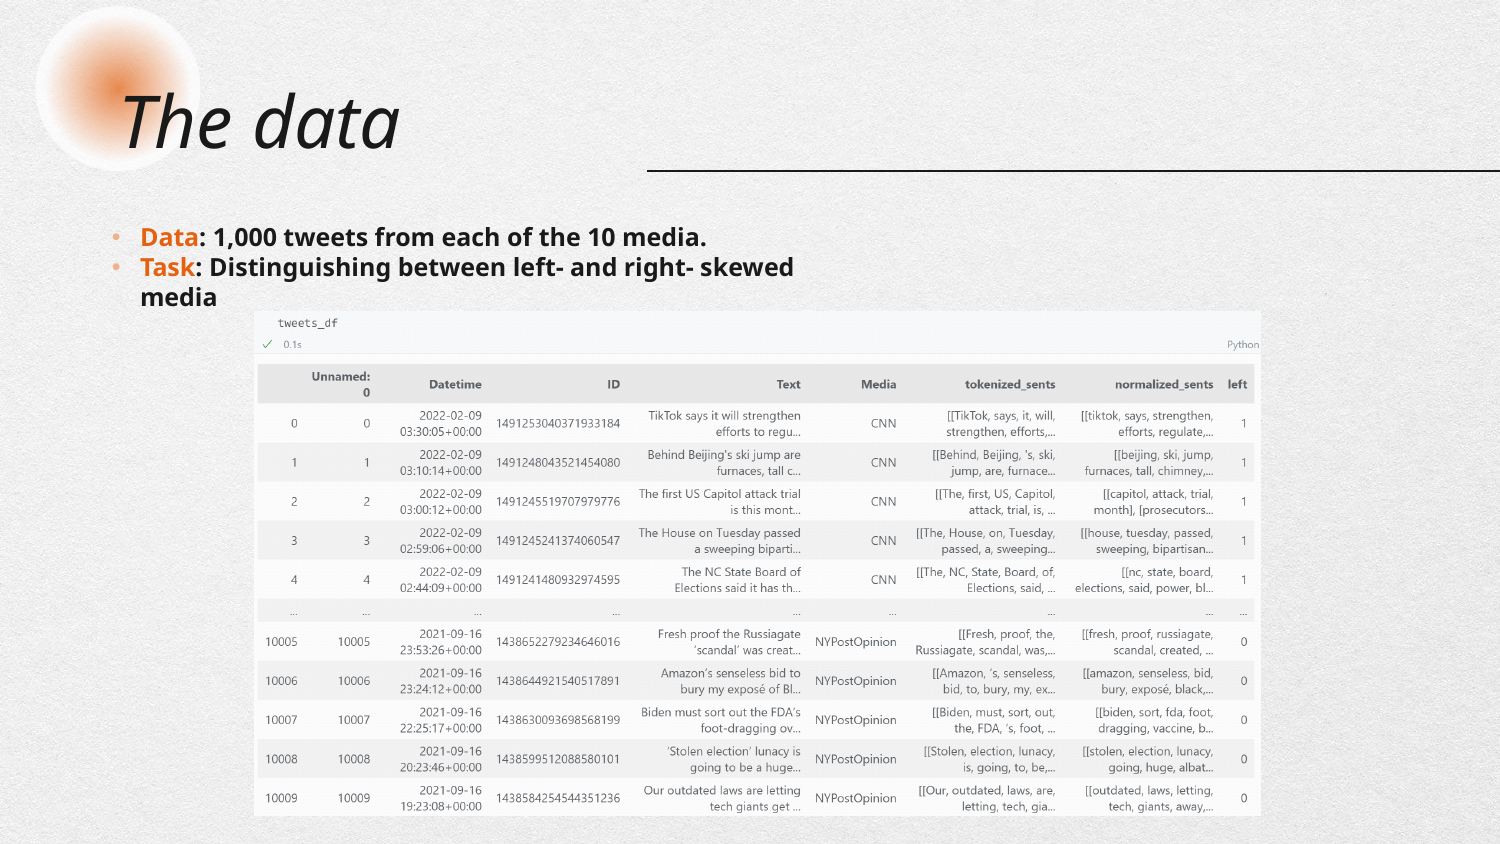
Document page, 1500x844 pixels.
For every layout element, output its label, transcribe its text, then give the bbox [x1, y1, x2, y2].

picture [0, 0, 1500, 844]
title The data [118, 75, 1382, 166]
list Data: 1,000 tweets from each of the 10 media. Task: Distinguishing between left- and right- skewed media [111, 191, 832, 303]
